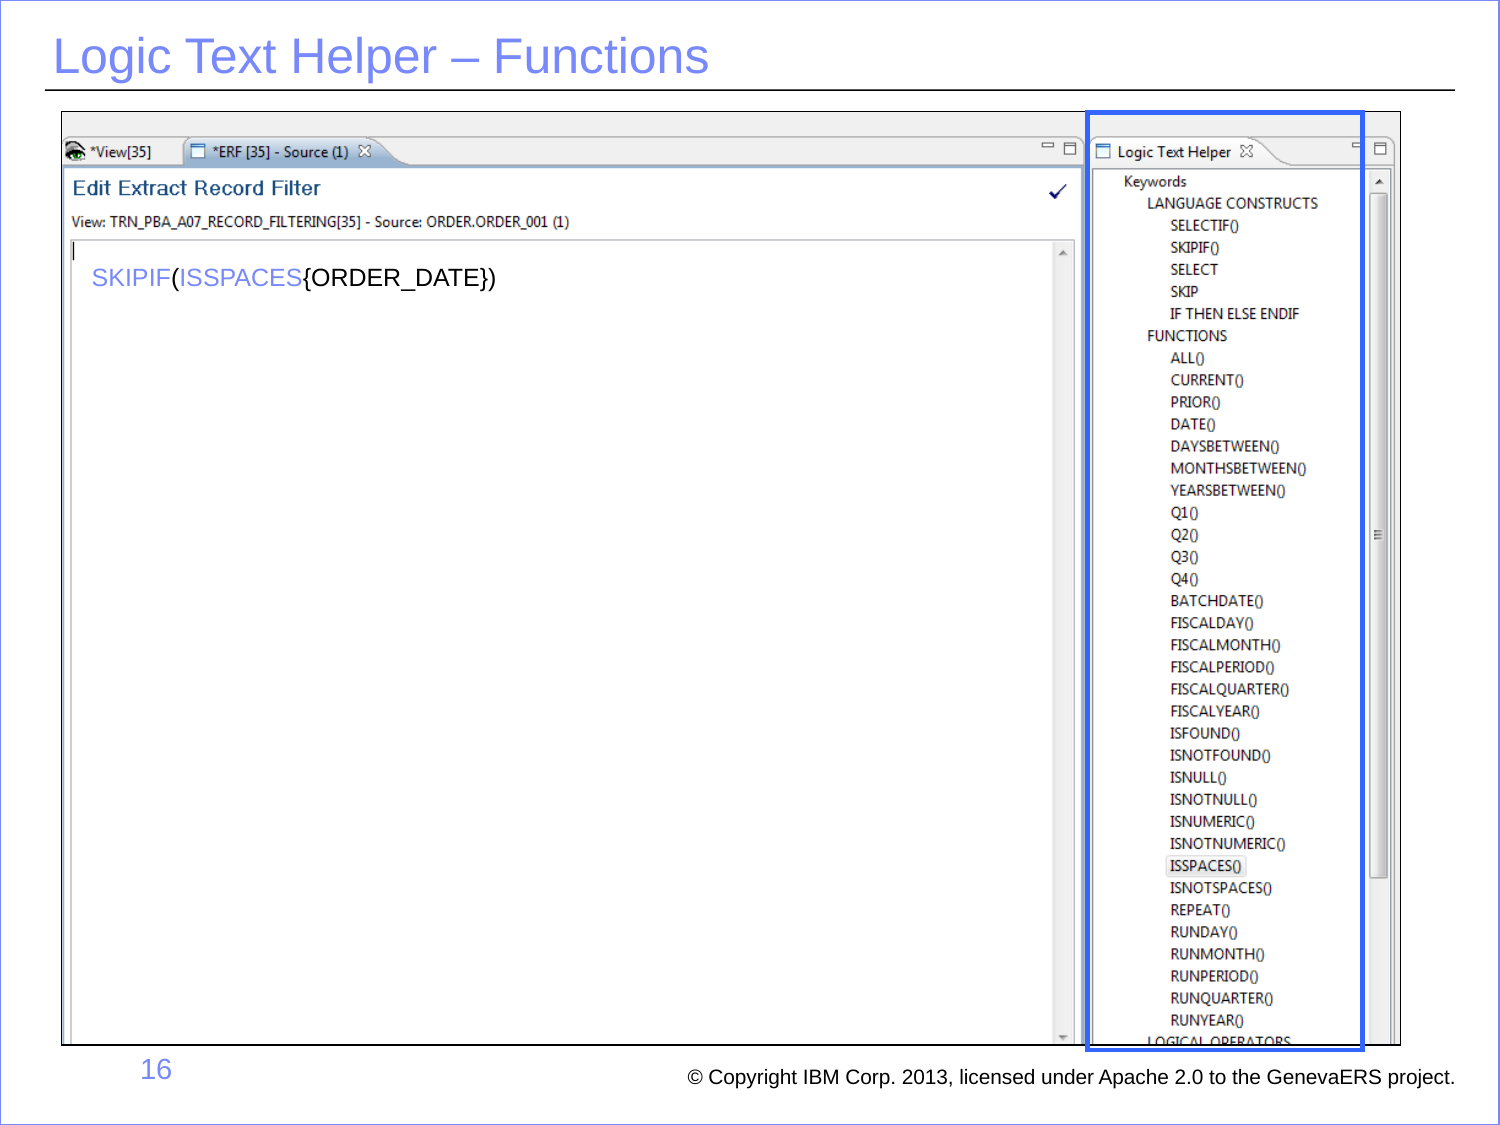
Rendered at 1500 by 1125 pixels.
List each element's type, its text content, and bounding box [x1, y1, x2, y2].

picture [62, 112, 1401, 1045]
slide_number 16 [37, 1046, 188, 1125]
title Logic Text Helper – Functions [37, 22, 1321, 113]
